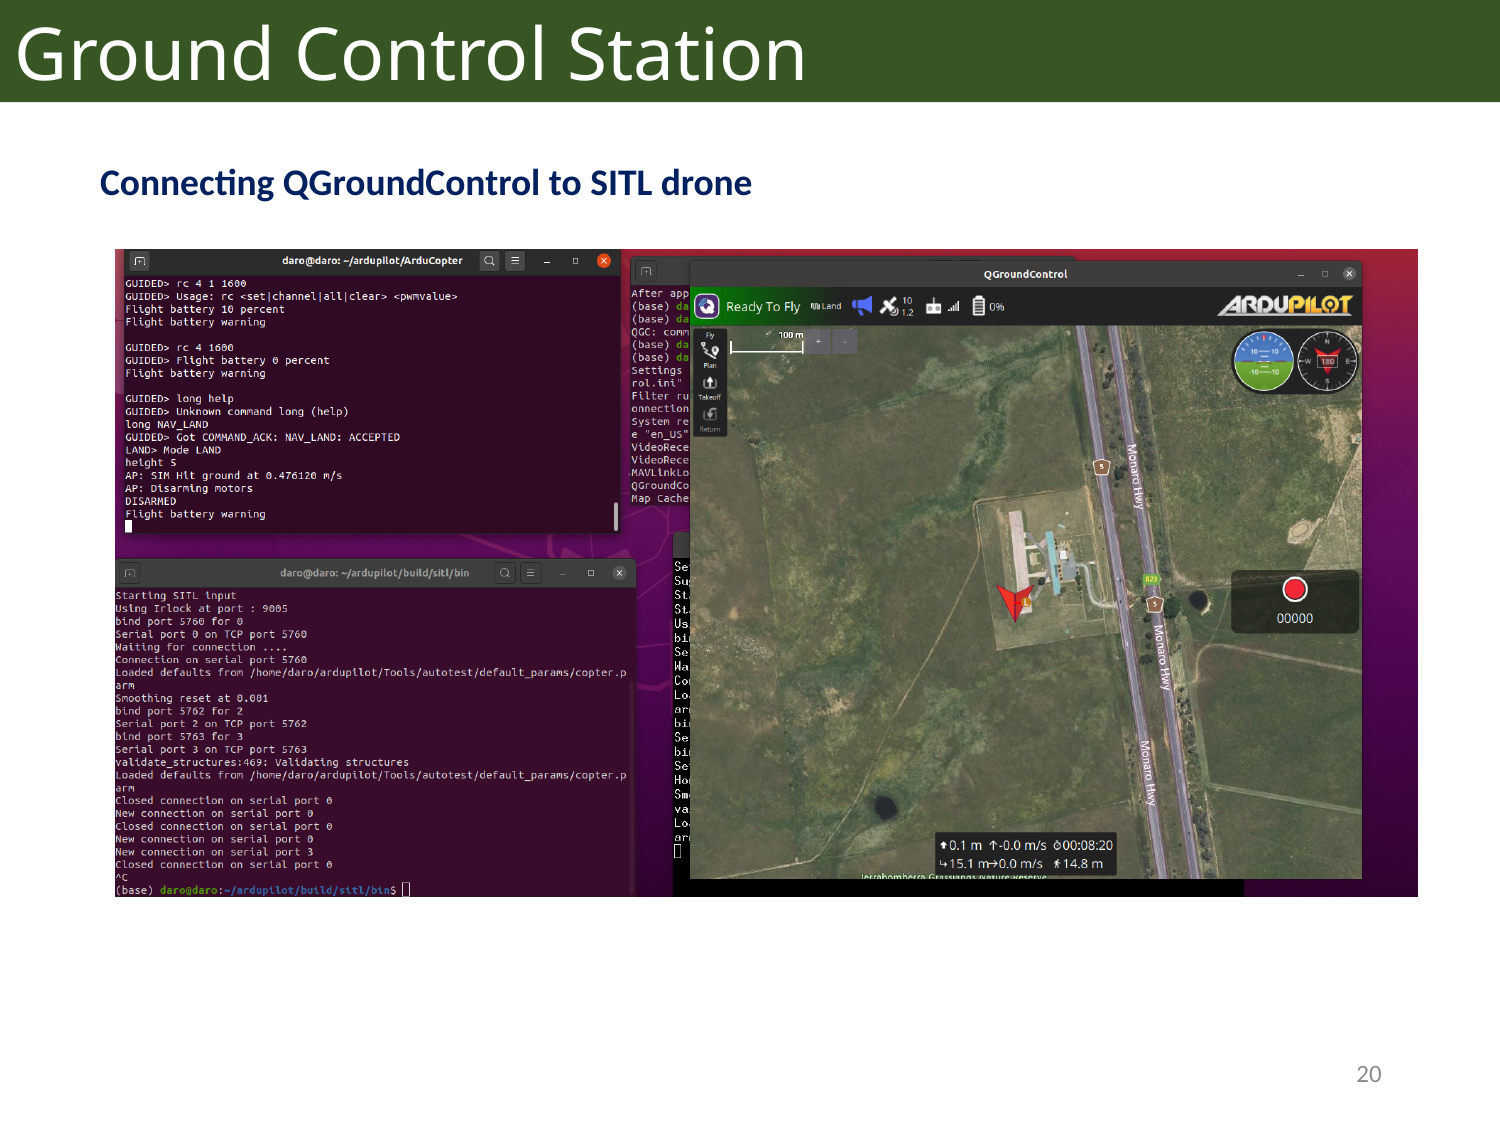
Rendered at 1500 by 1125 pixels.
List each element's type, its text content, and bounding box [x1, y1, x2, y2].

slide_number 20 [1059, 1042, 1397, 1103]
text_box Ground Control Station [0, 0, 1500, 103]
text_box Connecting QGroundControl to SITL drone [85, 150, 769, 256]
picture [115, 249, 1418, 897]
